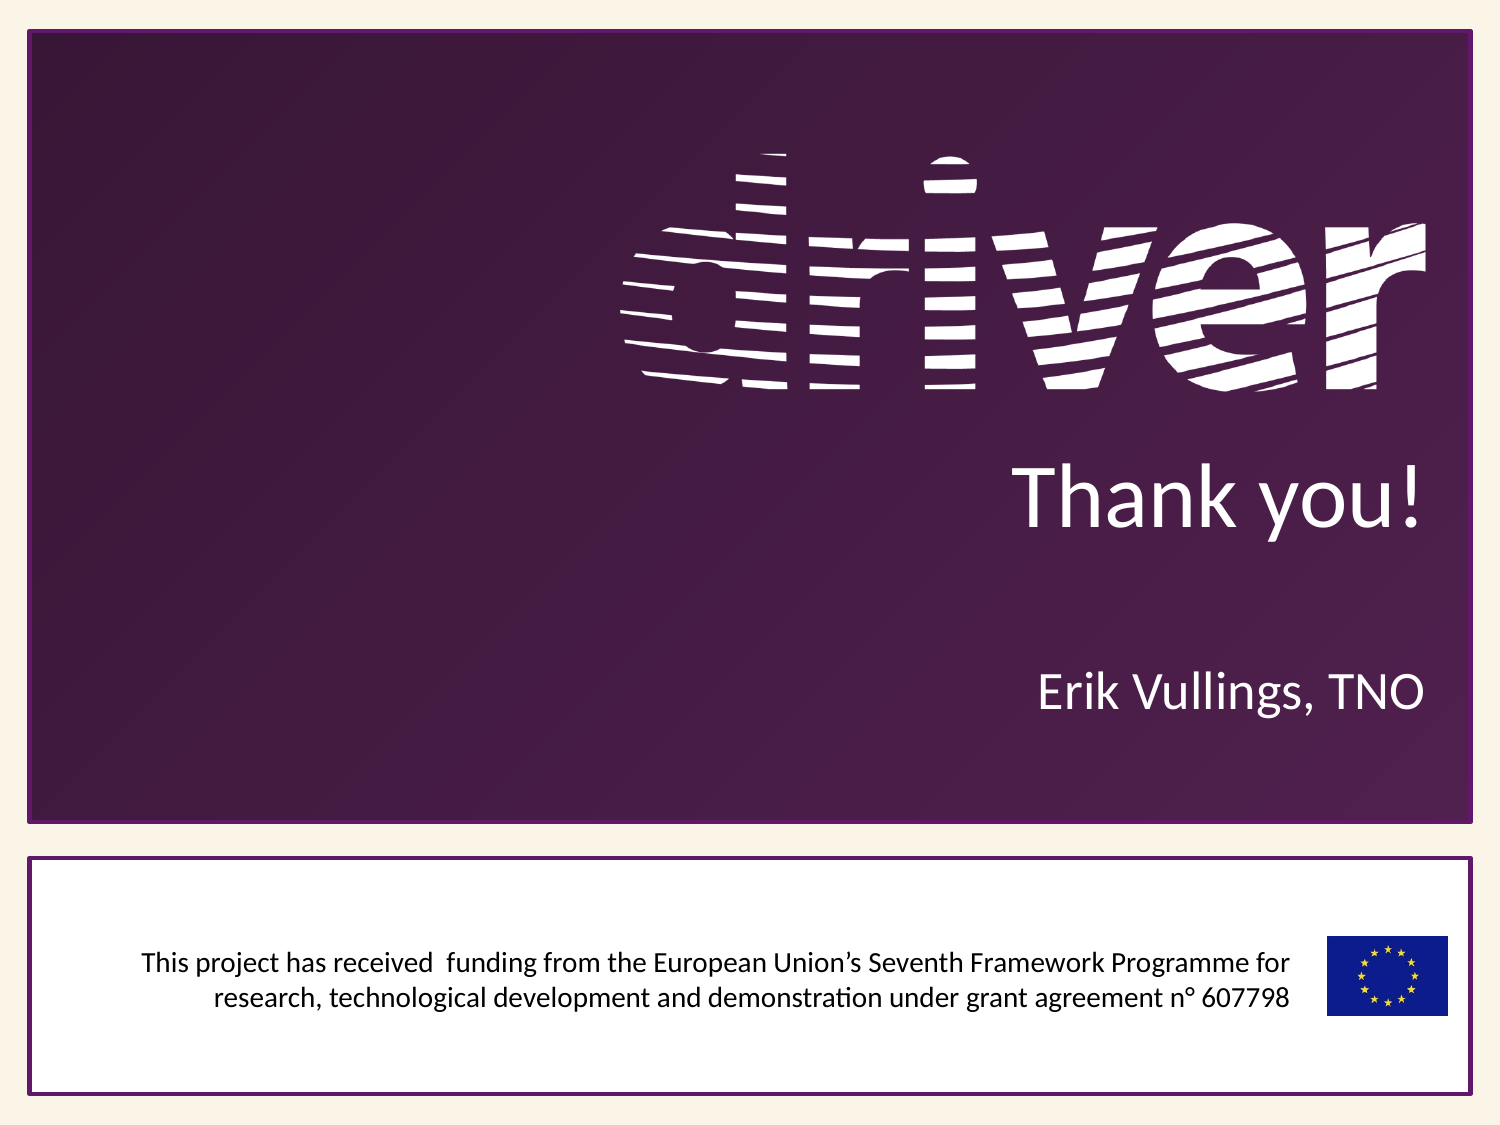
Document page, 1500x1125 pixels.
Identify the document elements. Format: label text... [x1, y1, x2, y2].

picture [1327, 935, 1448, 1016]
text_box [27, 29, 1473, 824]
text_box [27, 856, 1473, 1096]
text_box This project has received funding from the European Union’s Seventh Framework Programme for research, technological development and demonstration under grant agreement n° 607798 [65, 936, 1306, 1021]
picture [515, 54, 1500, 491]
text_box Thank you! Erik Vullings, TNO [71, 428, 1442, 1093]
